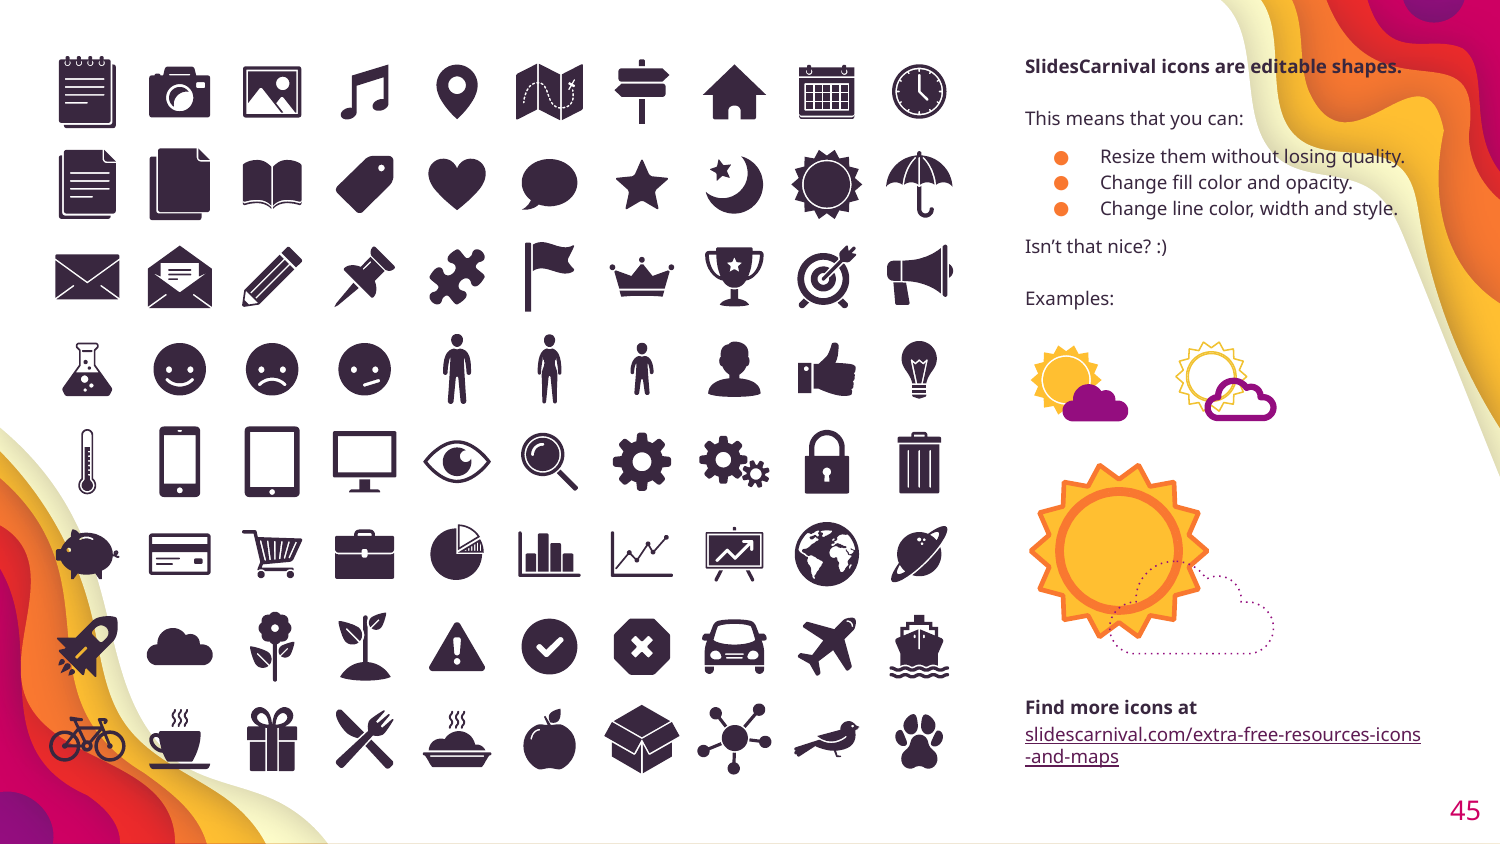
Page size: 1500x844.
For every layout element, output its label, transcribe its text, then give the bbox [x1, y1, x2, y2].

slide_number 45 [1391, 779, 1482, 844]
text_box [515, 63, 584, 121]
text_box [708, 341, 761, 397]
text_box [886, 244, 954, 306]
list SlidesCarnival icons are editable shapes. This means that you can: Resize them without losing quality. Change fill color and opacity. Change line color, width and style. Isn’t that nice? :) Examples: [1025, 51, 1425, 302]
text_box [335, 155, 394, 213]
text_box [537, 334, 562, 404]
text_box [159, 426, 201, 498]
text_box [442, 333, 472, 405]
text_box [521, 618, 578, 675]
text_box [705, 526, 764, 582]
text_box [704, 247, 764, 307]
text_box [1175, 341, 1248, 412]
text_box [55, 254, 120, 300]
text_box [148, 66, 211, 118]
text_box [241, 529, 303, 579]
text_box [603, 704, 680, 774]
text_box [436, 64, 478, 120]
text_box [609, 256, 675, 297]
text_box [245, 343, 299, 396]
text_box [246, 706, 298, 772]
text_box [797, 342, 856, 397]
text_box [798, 64, 855, 120]
text_box [1115, 576, 1274, 654]
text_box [148, 708, 211, 770]
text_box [241, 246, 303, 308]
text_box [702, 64, 767, 120]
text_box [55, 529, 120, 580]
text_box [429, 622, 485, 672]
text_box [422, 710, 492, 768]
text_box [242, 66, 302, 118]
text_box [1250, 386, 1274, 418]
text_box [895, 713, 944, 769]
text_box [804, 429, 850, 494]
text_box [422, 439, 492, 484]
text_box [518, 531, 581, 578]
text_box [797, 245, 857, 309]
text_box [340, 64, 389, 120]
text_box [885, 150, 953, 218]
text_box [891, 64, 947, 119]
text_box [428, 158, 486, 211]
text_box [58, 149, 116, 220]
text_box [523, 708, 576, 770]
text_box [429, 249, 485, 305]
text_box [524, 241, 575, 312]
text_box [890, 525, 948, 583]
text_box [1030, 464, 1208, 638]
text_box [897, 431, 942, 494]
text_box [56, 615, 118, 678]
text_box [520, 432, 579, 491]
text_box [153, 343, 206, 396]
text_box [701, 619, 767, 675]
text_box [146, 628, 213, 666]
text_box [58, 55, 116, 129]
text_box [613, 618, 671, 675]
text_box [901, 340, 938, 399]
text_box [699, 435, 770, 488]
text_box [612, 432, 672, 491]
text_box [794, 522, 860, 587]
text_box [249, 611, 295, 682]
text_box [149, 148, 211, 221]
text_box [242, 159, 302, 210]
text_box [889, 614, 950, 679]
text_box [797, 617, 856, 676]
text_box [78, 428, 97, 495]
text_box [332, 430, 397, 493]
text_box [49, 716, 126, 762]
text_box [334, 246, 396, 308]
list Find more icons at slidescarnival.com/extra-free-resources-icons-and-maps [1025, 692, 1425, 786]
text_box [705, 156, 764, 214]
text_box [1030, 345, 1102, 415]
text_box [630, 342, 654, 396]
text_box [334, 529, 395, 580]
text_box [521, 159, 578, 210]
text_box [794, 721, 860, 758]
text_box [338, 343, 391, 396]
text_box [430, 524, 484, 581]
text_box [697, 703, 772, 775]
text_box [62, 342, 113, 397]
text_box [614, 59, 670, 125]
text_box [791, 149, 863, 220]
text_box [148, 533, 211, 576]
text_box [610, 531, 674, 578]
text_box [616, 159, 668, 210]
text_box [338, 612, 391, 681]
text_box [335, 709, 394, 769]
text_box [244, 426, 300, 498]
text_box [1103, 390, 1129, 422]
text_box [147, 245, 212, 309]
